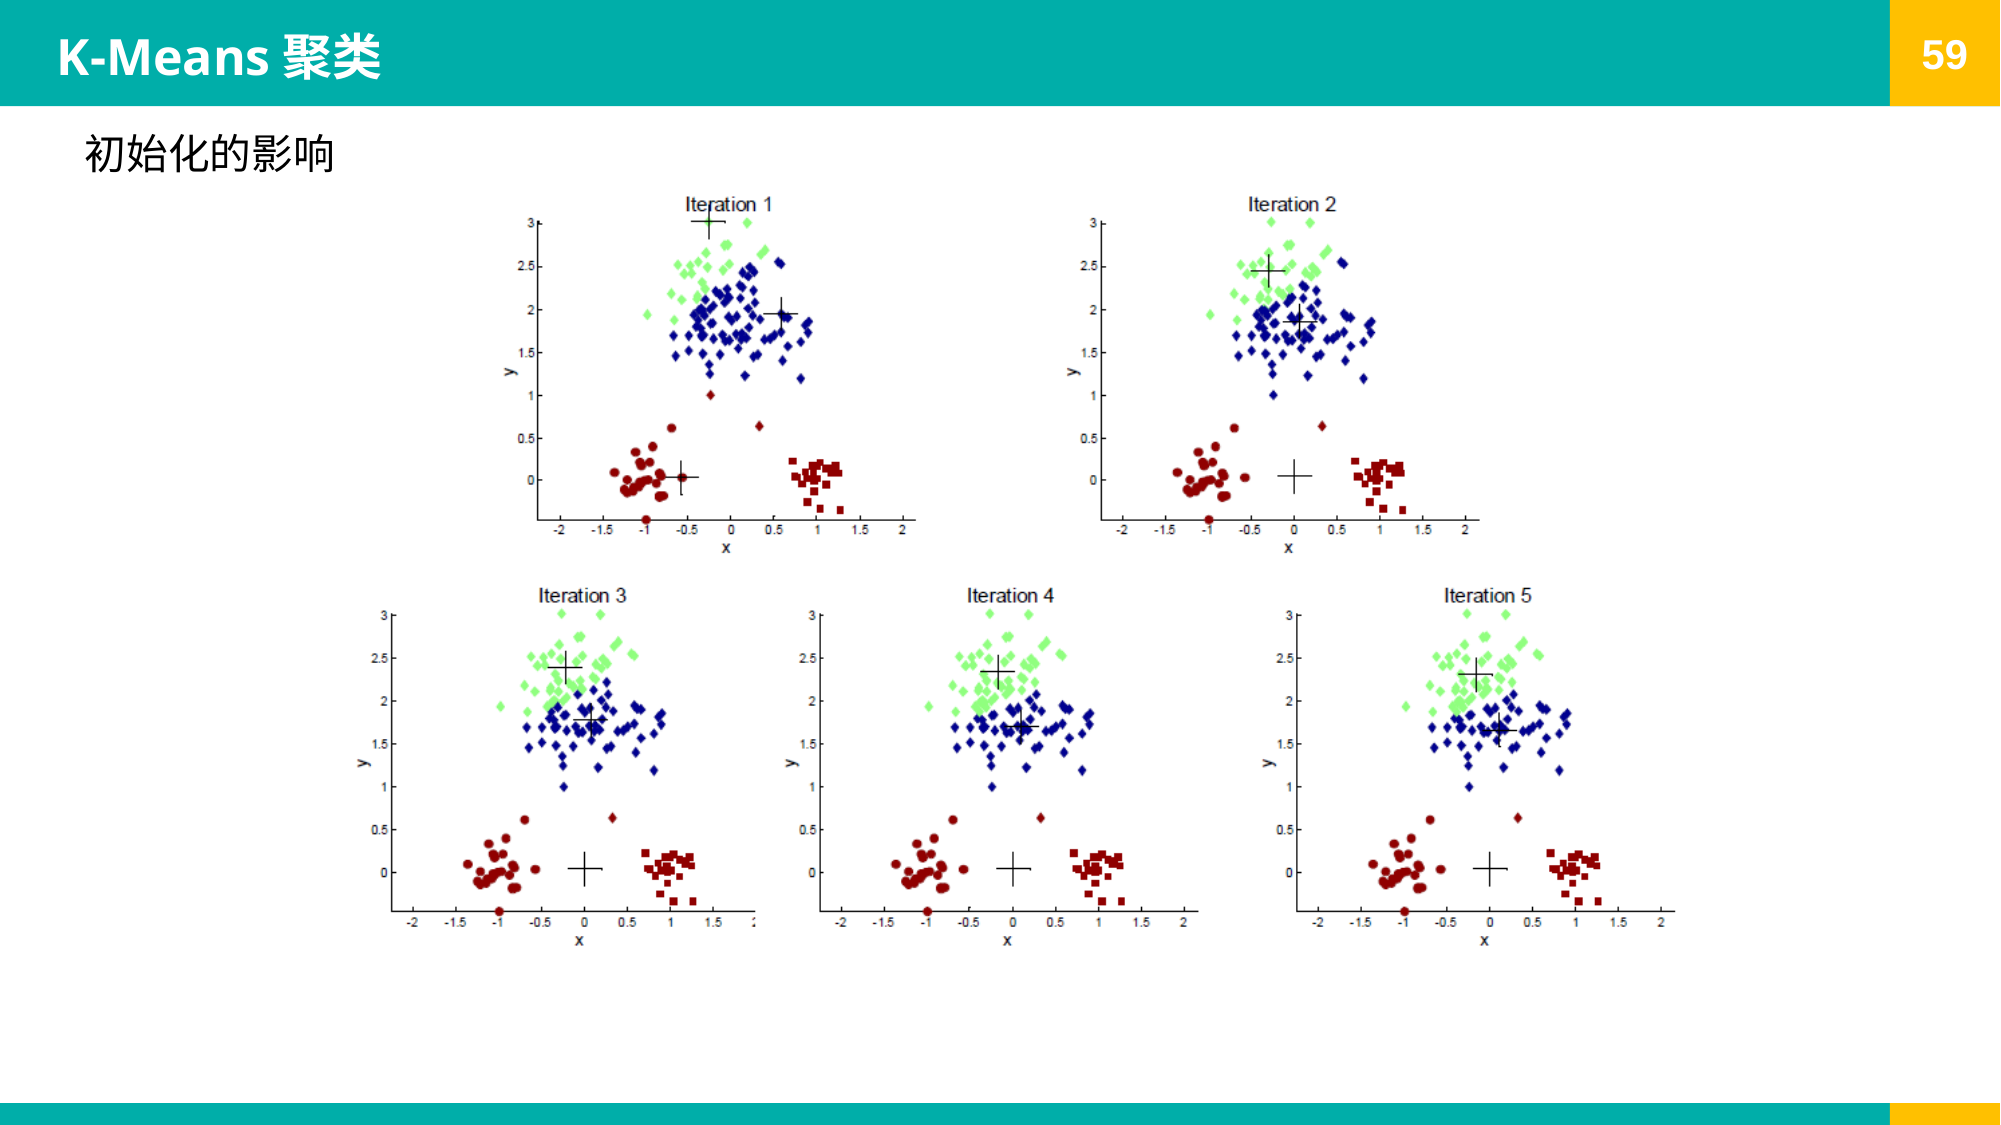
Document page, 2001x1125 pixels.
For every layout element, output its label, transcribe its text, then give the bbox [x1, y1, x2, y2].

title K-Means聚类 [41, 6, 1842, 94]
picture [351, 190, 1686, 1002]
list 初始化的影响 [69, 120, 1892, 191]
